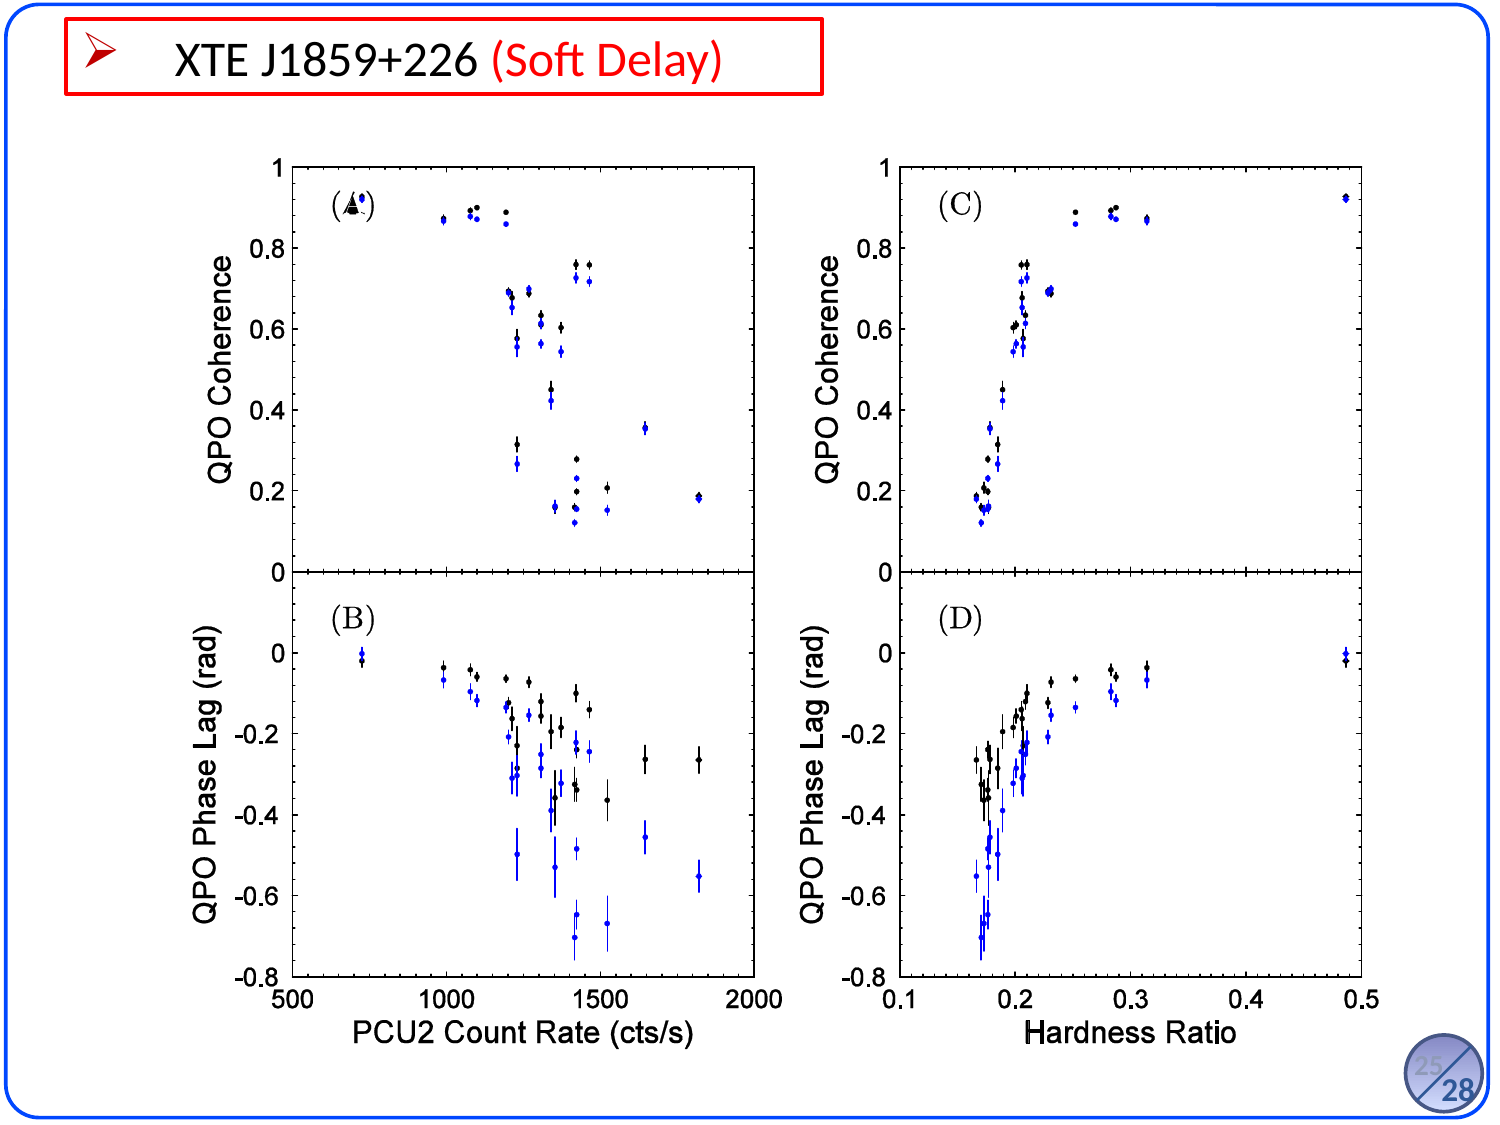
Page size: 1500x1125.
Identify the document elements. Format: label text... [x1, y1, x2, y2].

footer 28 [1422, 1057, 1495, 1118]
picture [170, 148, 1387, 1071]
text_box XTE J1859+226 (Soft Delay) [64, 17, 824, 96]
slide_number 25 [1392, 1033, 1459, 1094]
